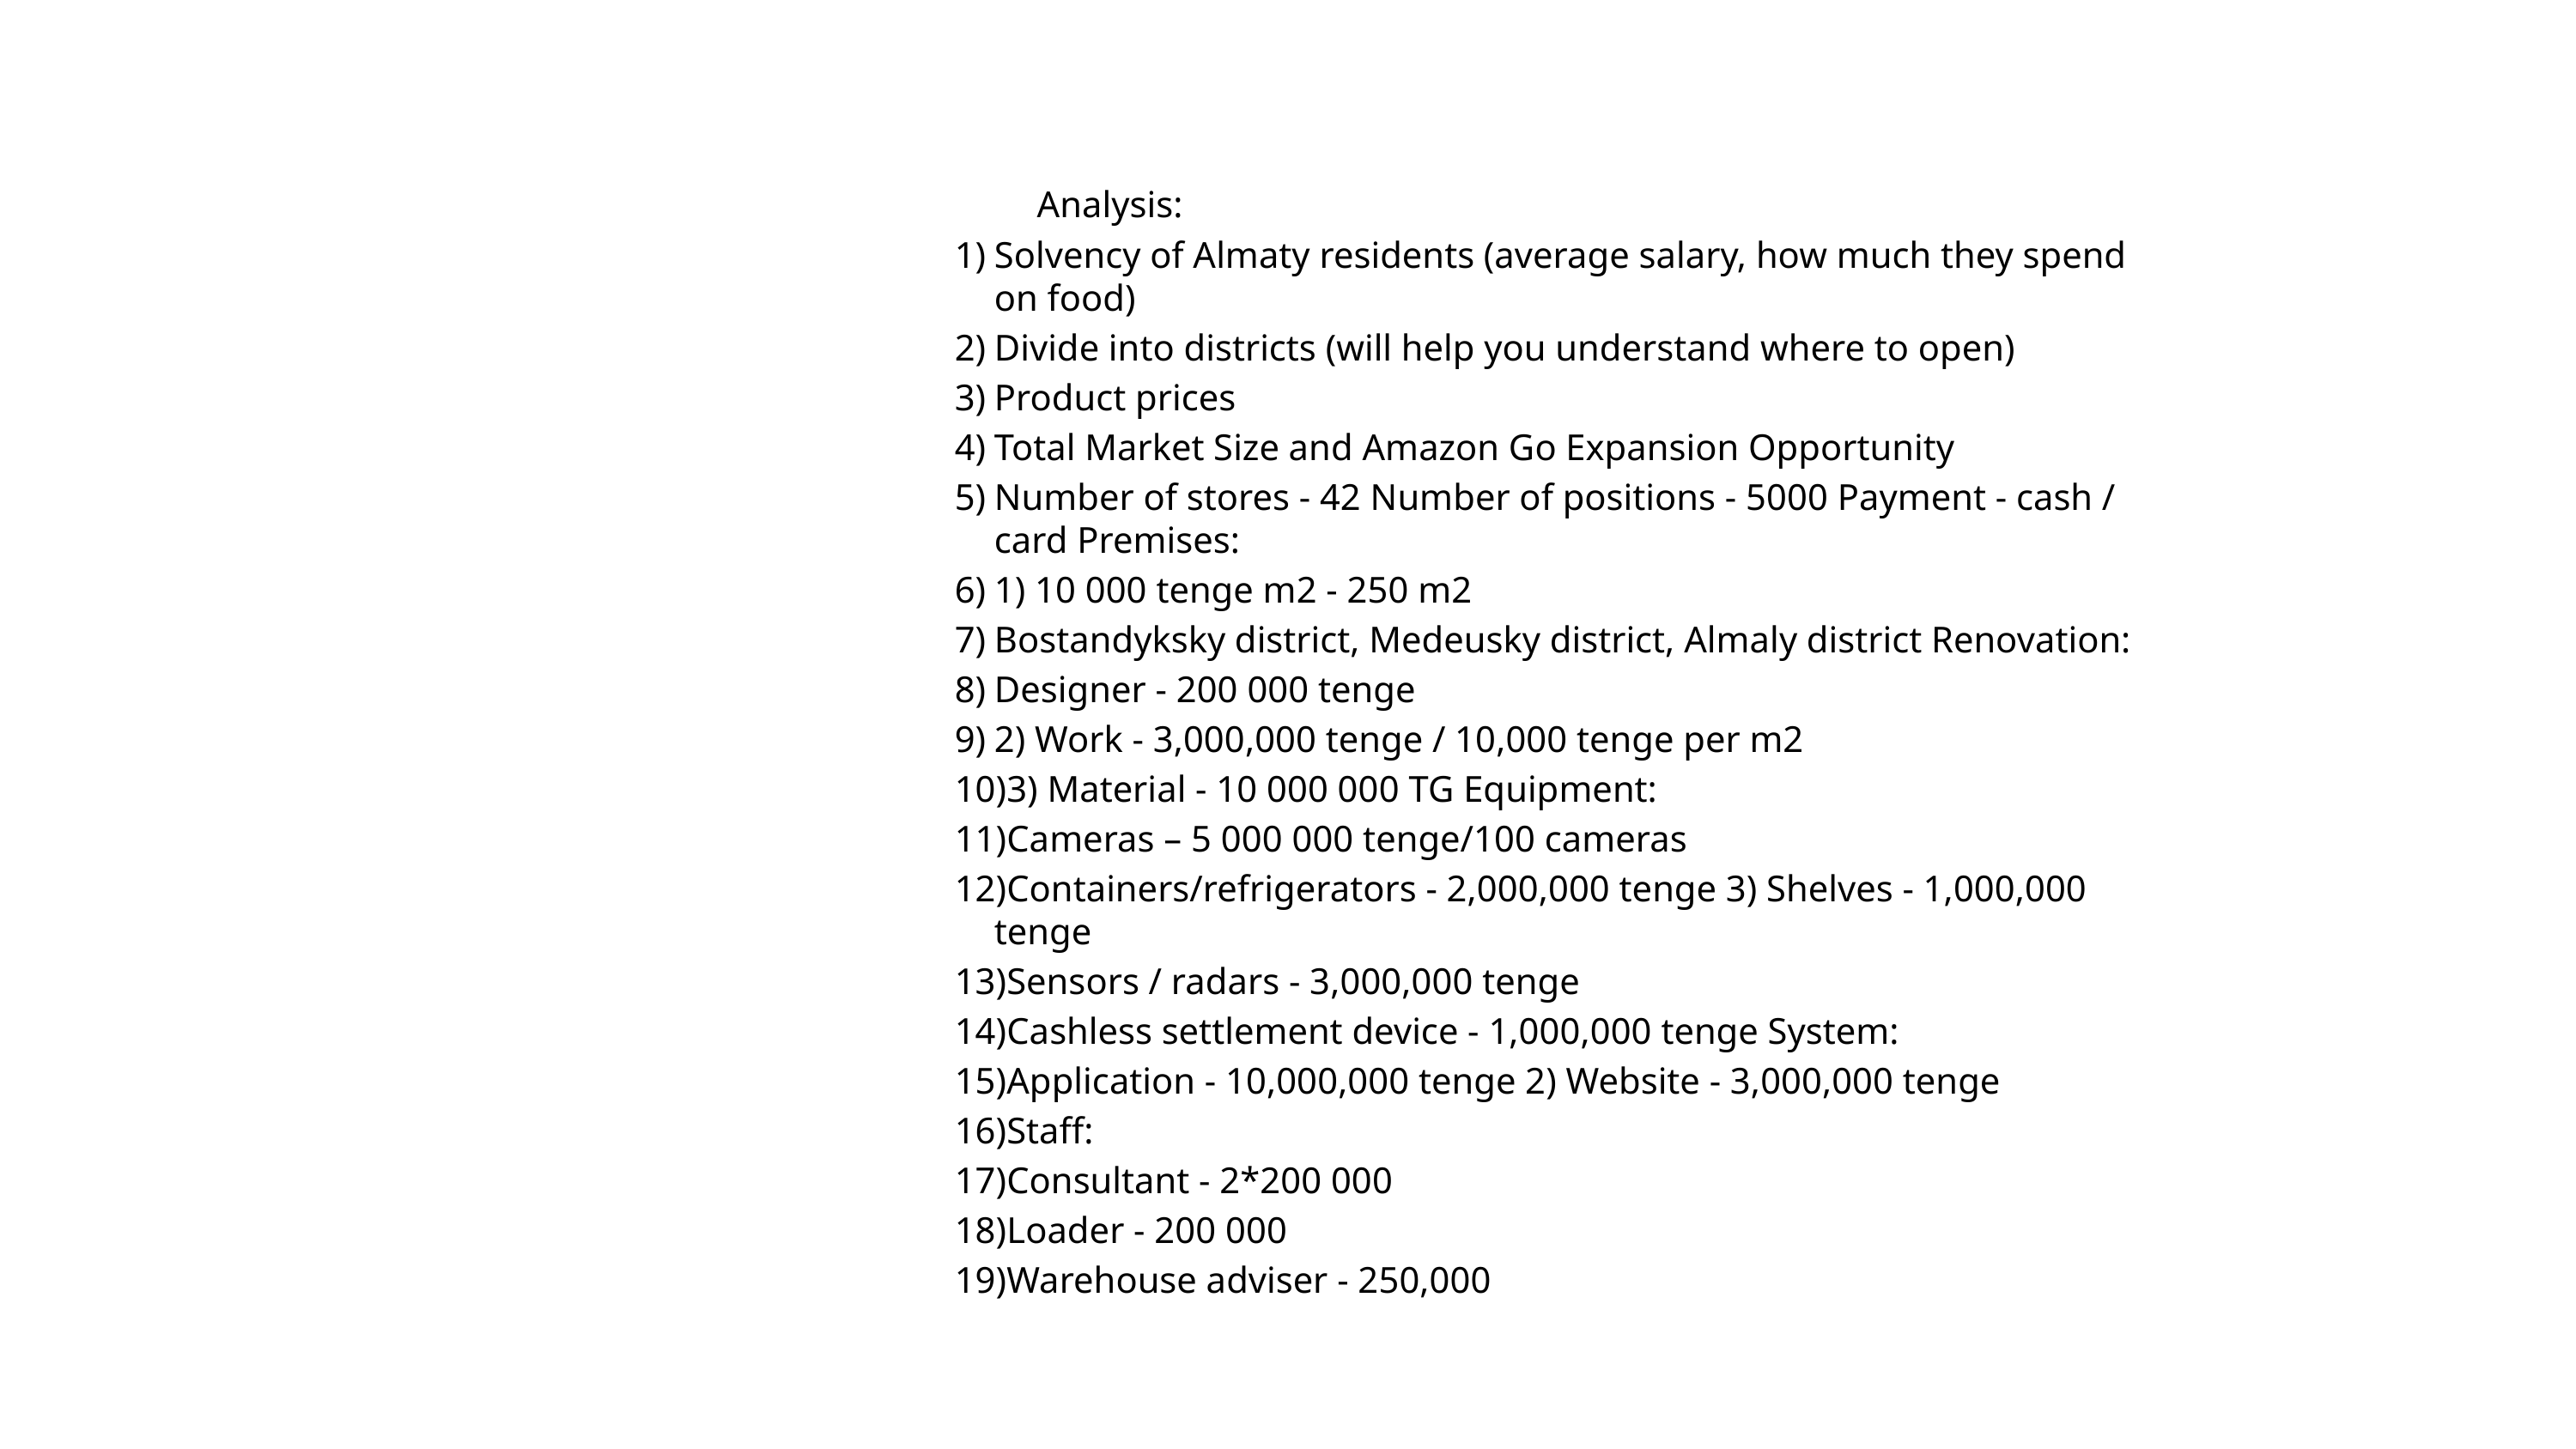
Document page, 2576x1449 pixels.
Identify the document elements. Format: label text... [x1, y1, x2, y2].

text_box Analysis: Solvency of Almaty residents (average salary, how much they spend on food) Divide into districts (will help you understand where to open) Product prices Total Market Size and Amazon Go Expansion Opportunity Number of stores - 42 Number of positions - 5000 Payment - cash / card Premises: 1) 10 000 tenge m2 - 250 m2 Bostandyksky district, Medeusky district, Almaly district Renovation: Designer - 200 000 tenge 2) Work - 3,000,000 tenge / 10,000 tenge per m2 3) Material - 10 000 000 TG Equipment: Cameras – 5 000 000 tenge/100 cameras Containers/refrigerators - 2,000,000 tenge 3) Shelves - 1,000,000 tenge Sensors / radars - 3,000,000 tenge Cashless settlement device - 1,000,000 tenge System: Application - 10,000,000 tenge 2) Website - 3,000,000 tenge Staff: Consultant - 2*200 000 Loader - 200 000 Warehouse adviser - 250,000 [455, 173, 2144, 1351]
